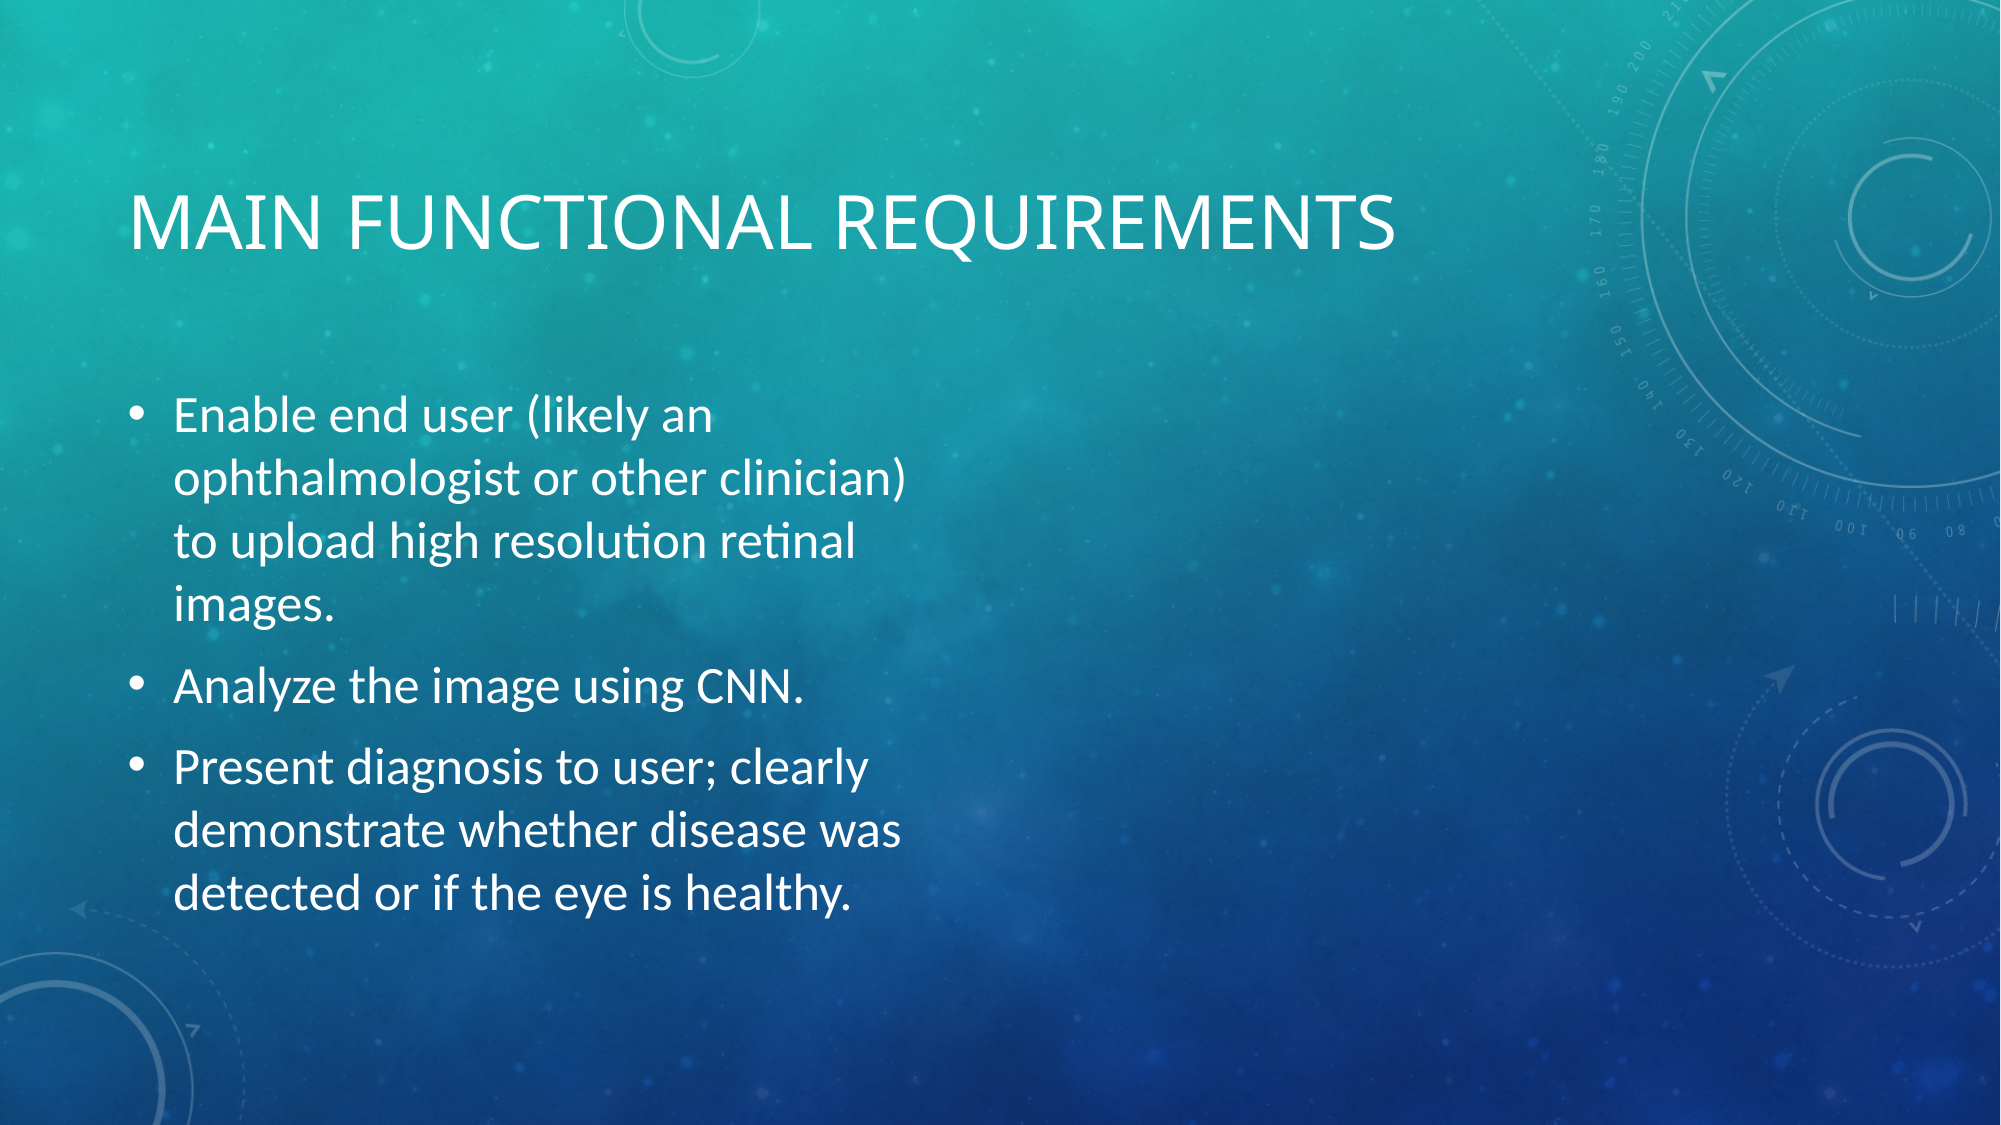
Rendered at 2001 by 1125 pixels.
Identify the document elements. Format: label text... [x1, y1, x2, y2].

title MAIN FUNCTIONAL REQUIREMENTS [112, 99, 1775, 339]
picture [0, 0, 2001, 1125]
list Enable end user (likely an ophthalmologist or other clinician) to upload high resolution retinal images. Analyze the image using CNN. Present diagnosis to user; clearly demonstrate whether disease was detected or if the eye is healthy. [112, 351, 932, 950]
